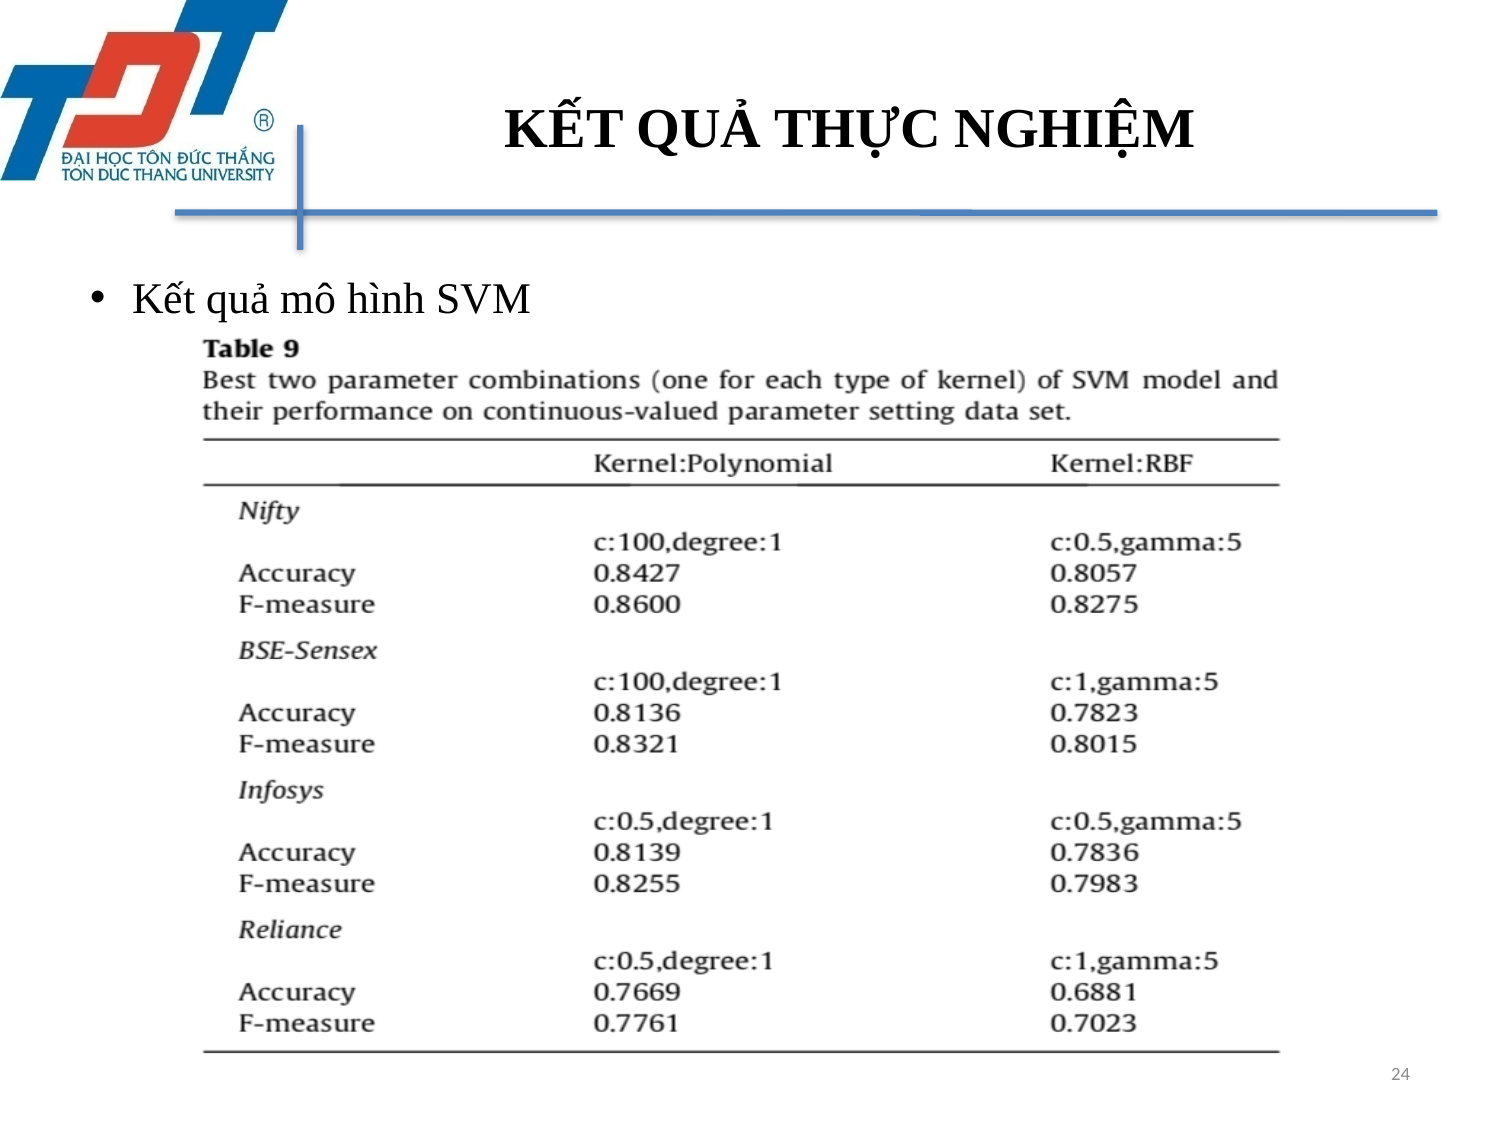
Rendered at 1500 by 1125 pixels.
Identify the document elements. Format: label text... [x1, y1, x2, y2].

list Kết quả mô hình SVM [75, 262, 1425, 1005]
picture [187, 324, 1313, 1068]
title KẾT QUẢ THỰC NGHIỆM [174, 31, 1500, 219]
picture [0, 0, 288, 181]
slide_number 24 [1074, 1042, 1425, 1103]
